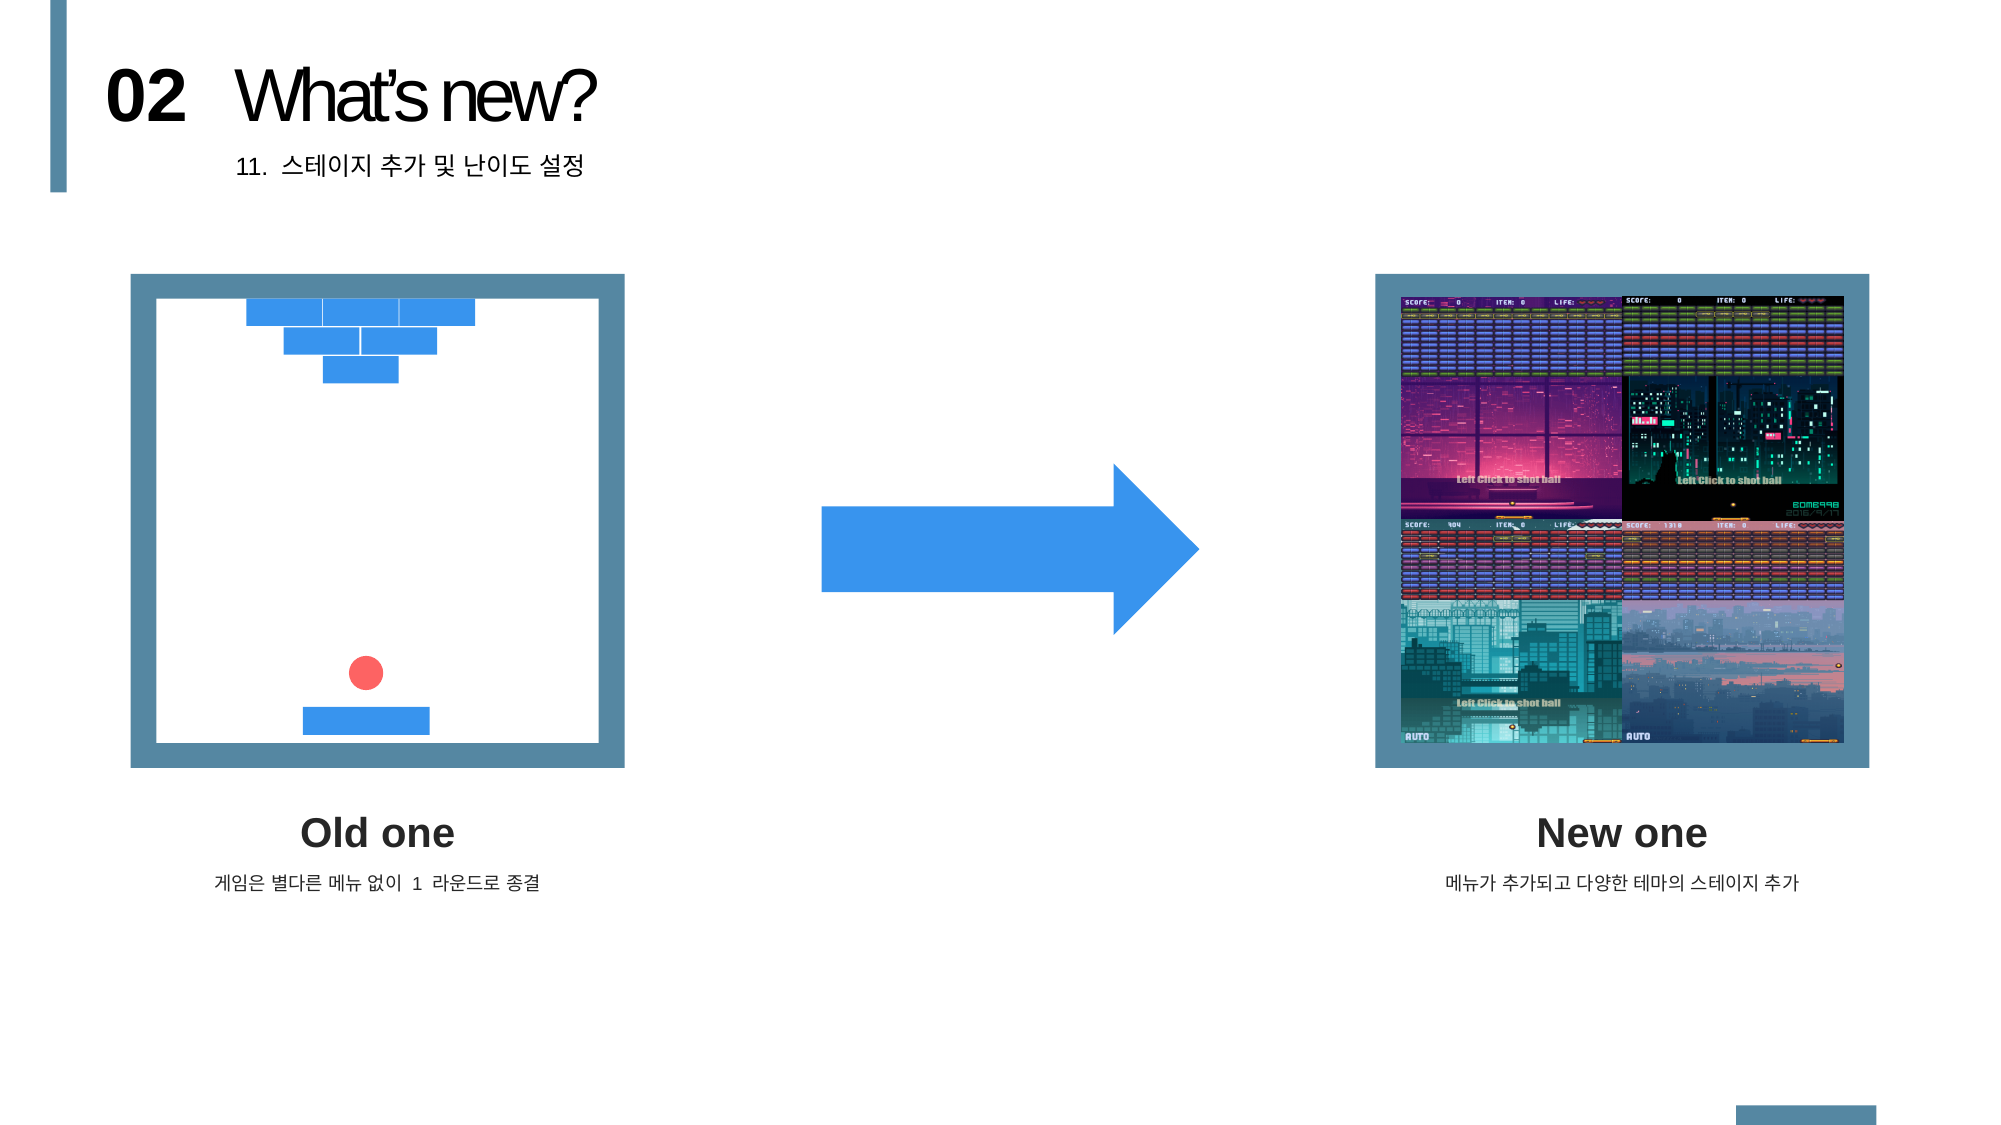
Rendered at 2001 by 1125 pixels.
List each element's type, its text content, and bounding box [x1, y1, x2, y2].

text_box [130, 798, 625, 903]
text_box What’s new? [219, 39, 615, 144]
text_box [1735, 1104, 1877, 1125]
text_box 02 [90, 39, 204, 144]
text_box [1375, 798, 1870, 903]
text_box [820, 460, 1201, 638]
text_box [130, 273, 625, 768]
text_box 11. 스테이지 추가 및 난이도 설정 [220, 143, 962, 189]
text_box [49, 0, 68, 193]
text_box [1375, 273, 1870, 768]
picture [1401, 296, 1844, 743]
